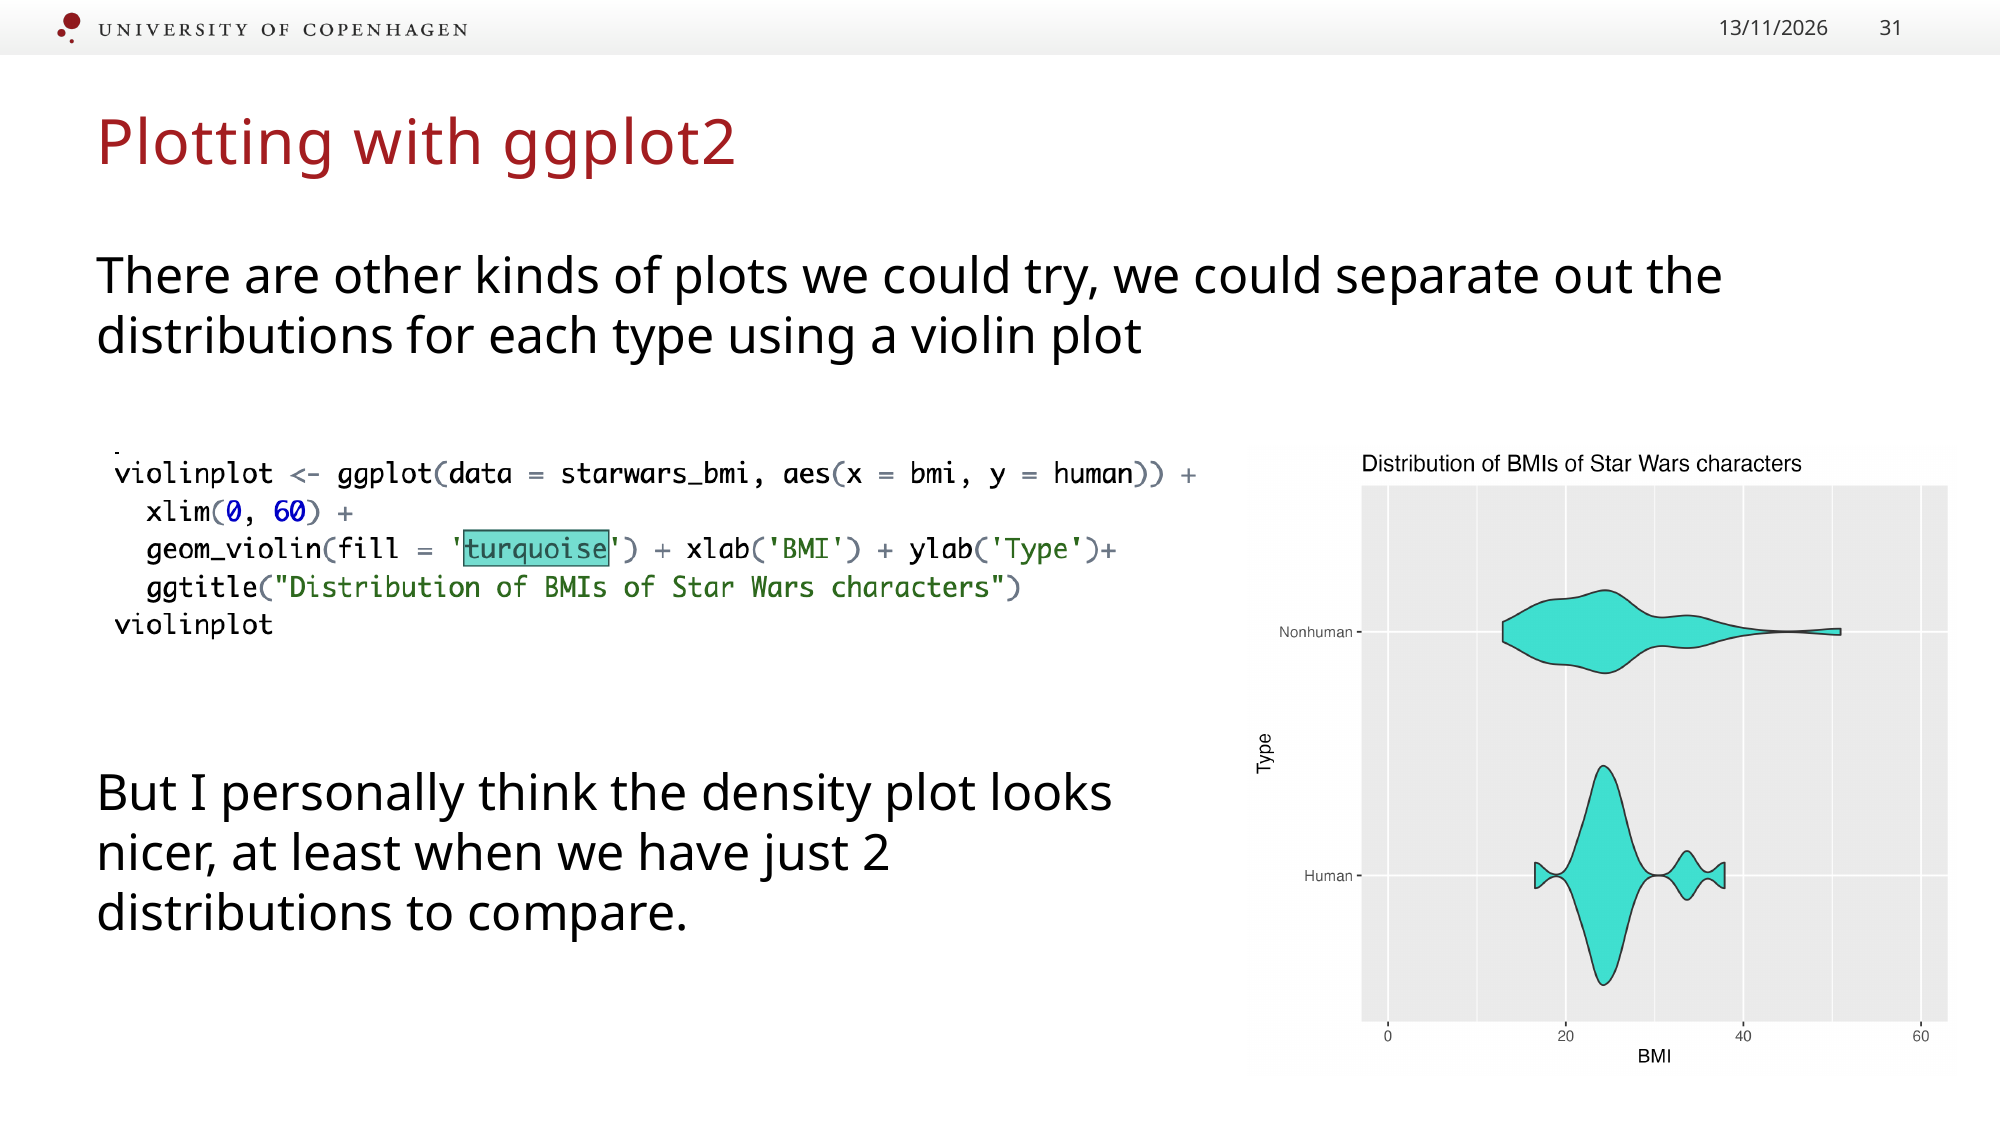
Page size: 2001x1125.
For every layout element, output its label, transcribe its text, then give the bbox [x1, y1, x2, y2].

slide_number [1694, 14, 1829, 43]
slide_number 31 [1840, 14, 1904, 43]
title Plotting with ggplot2 [96, 101, 1904, 244]
text_box But I personally think the density plot looks nicer, at least when we have just 2 distributions to compare. [96, 760, 1195, 941]
picture [92, 15, 475, 42]
picture [115, 445, 1957, 1076]
text_box There are other kinds of plots we could try, we could separate out the distributions for each type using a violin plot [96, 243, 1872, 364]
